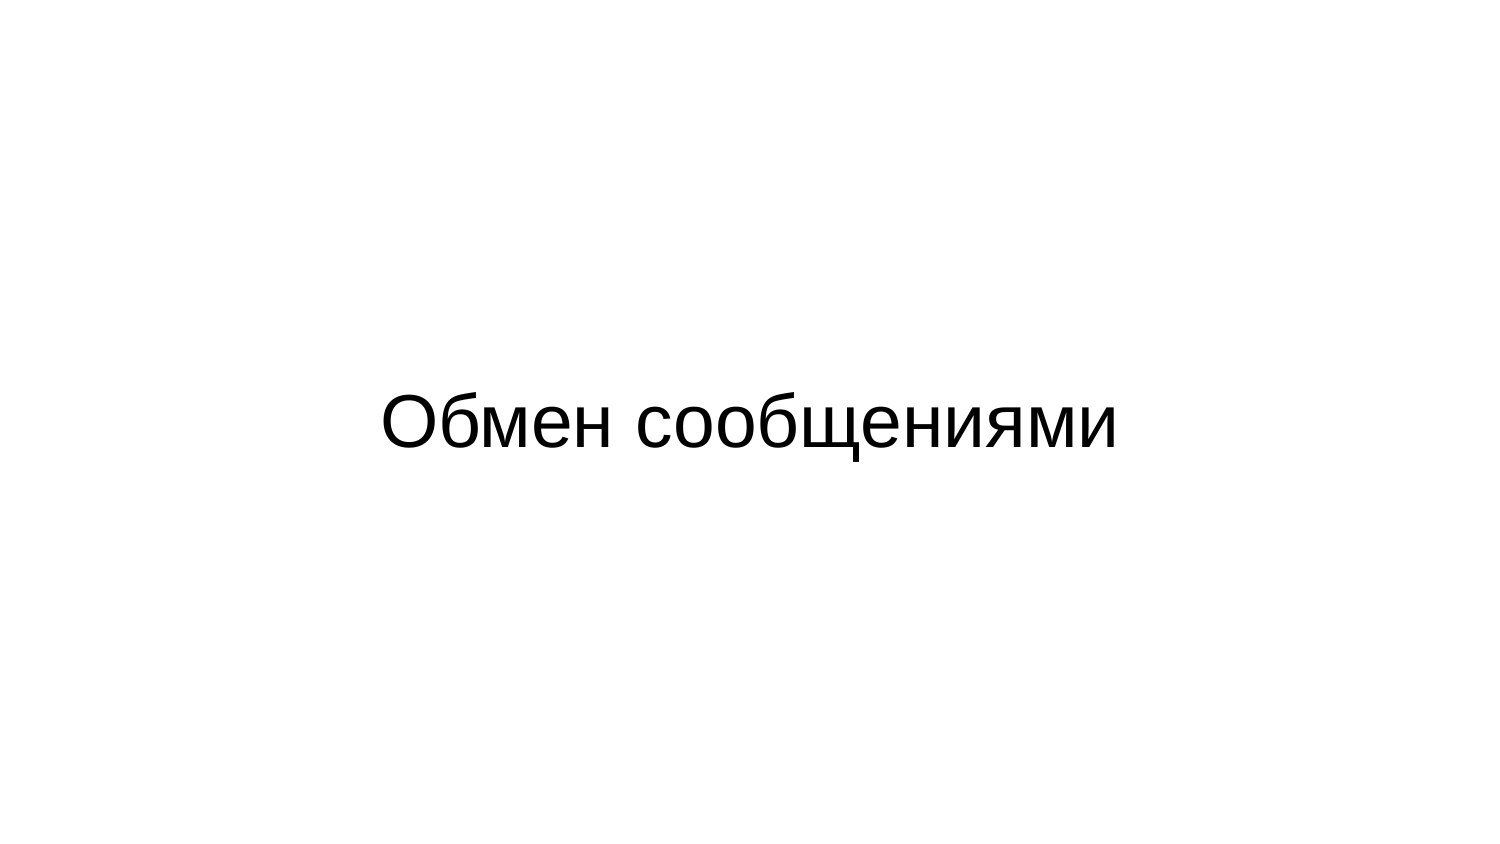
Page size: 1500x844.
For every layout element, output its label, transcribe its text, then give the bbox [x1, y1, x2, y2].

title Обмен сообщениями [51, 352, 1449, 491]
